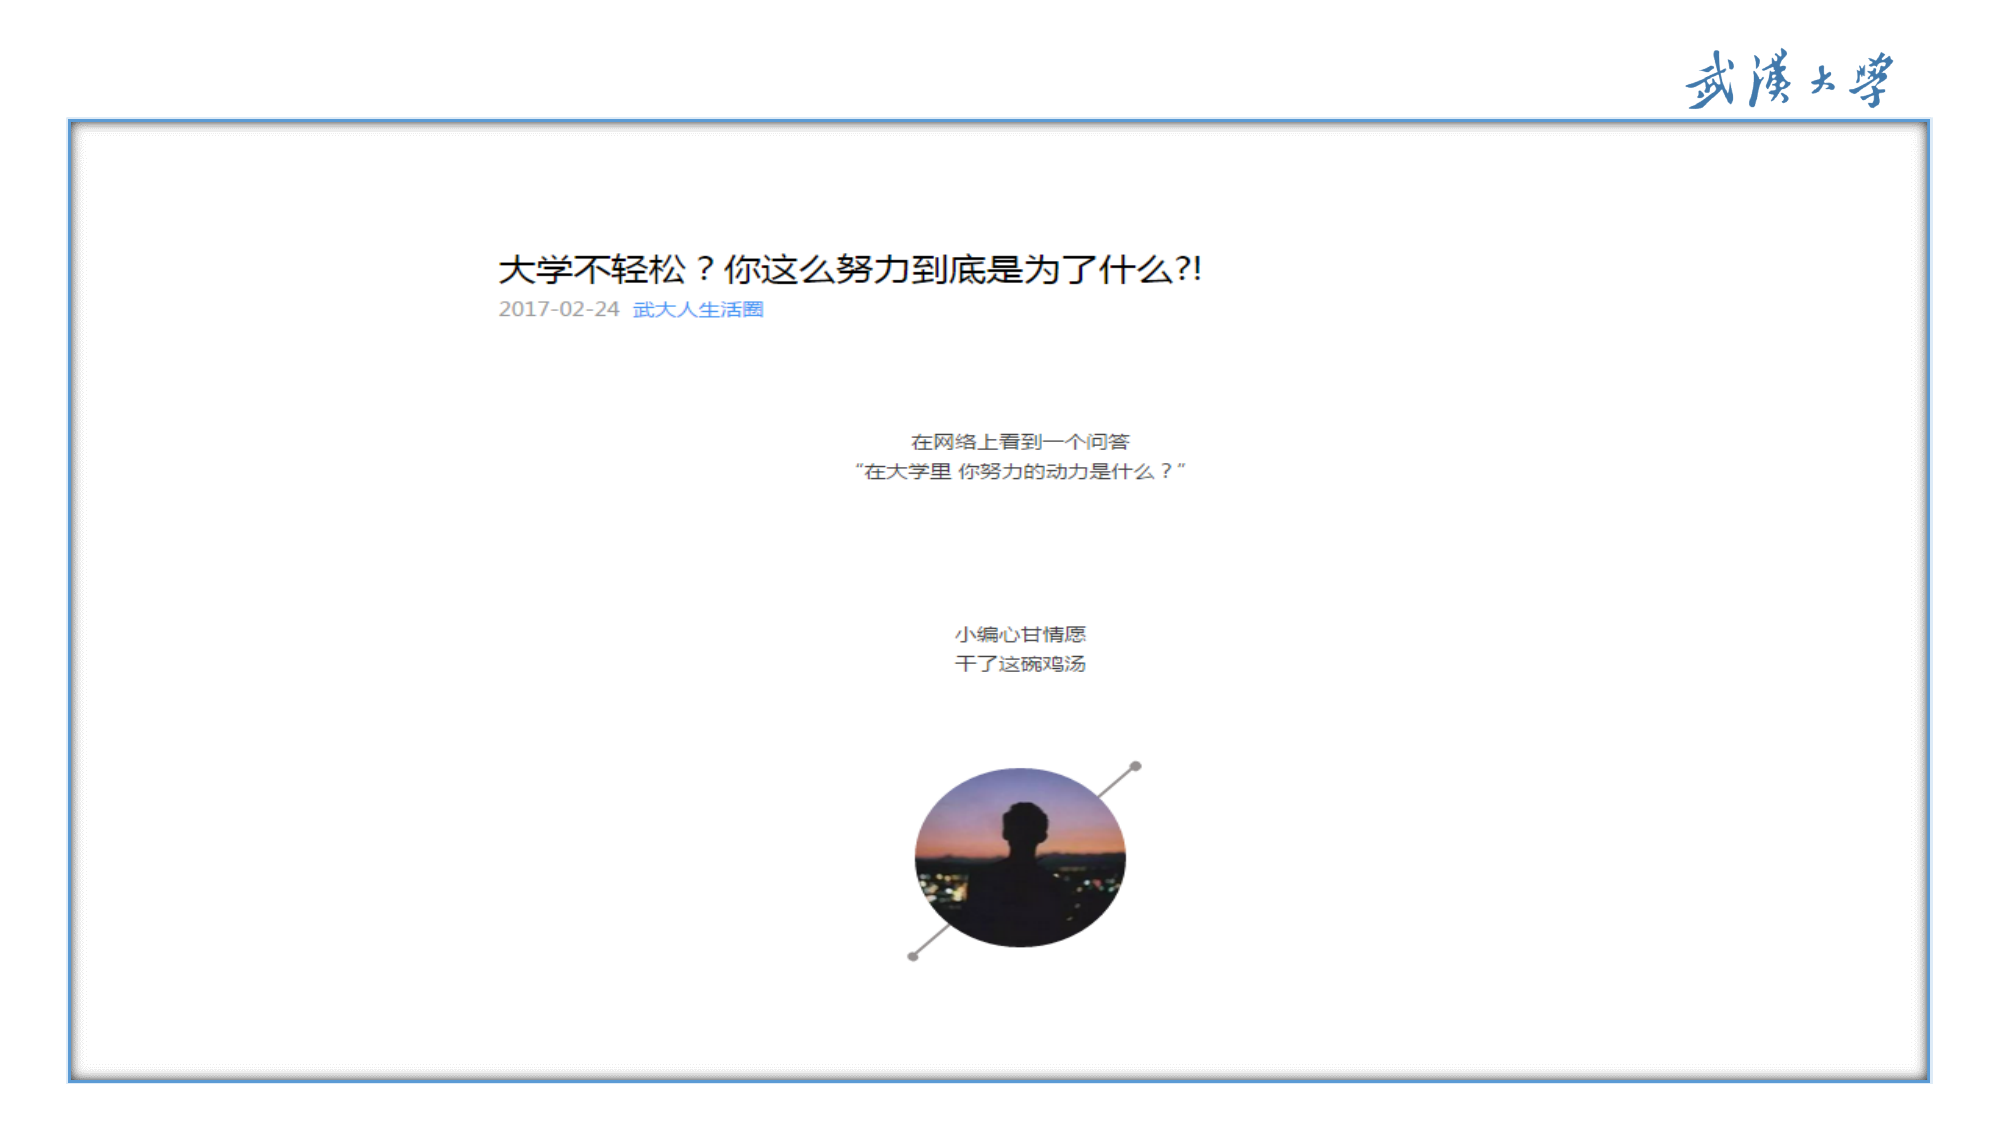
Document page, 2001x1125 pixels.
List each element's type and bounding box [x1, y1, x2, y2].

picture [66, 117, 1933, 1084]
